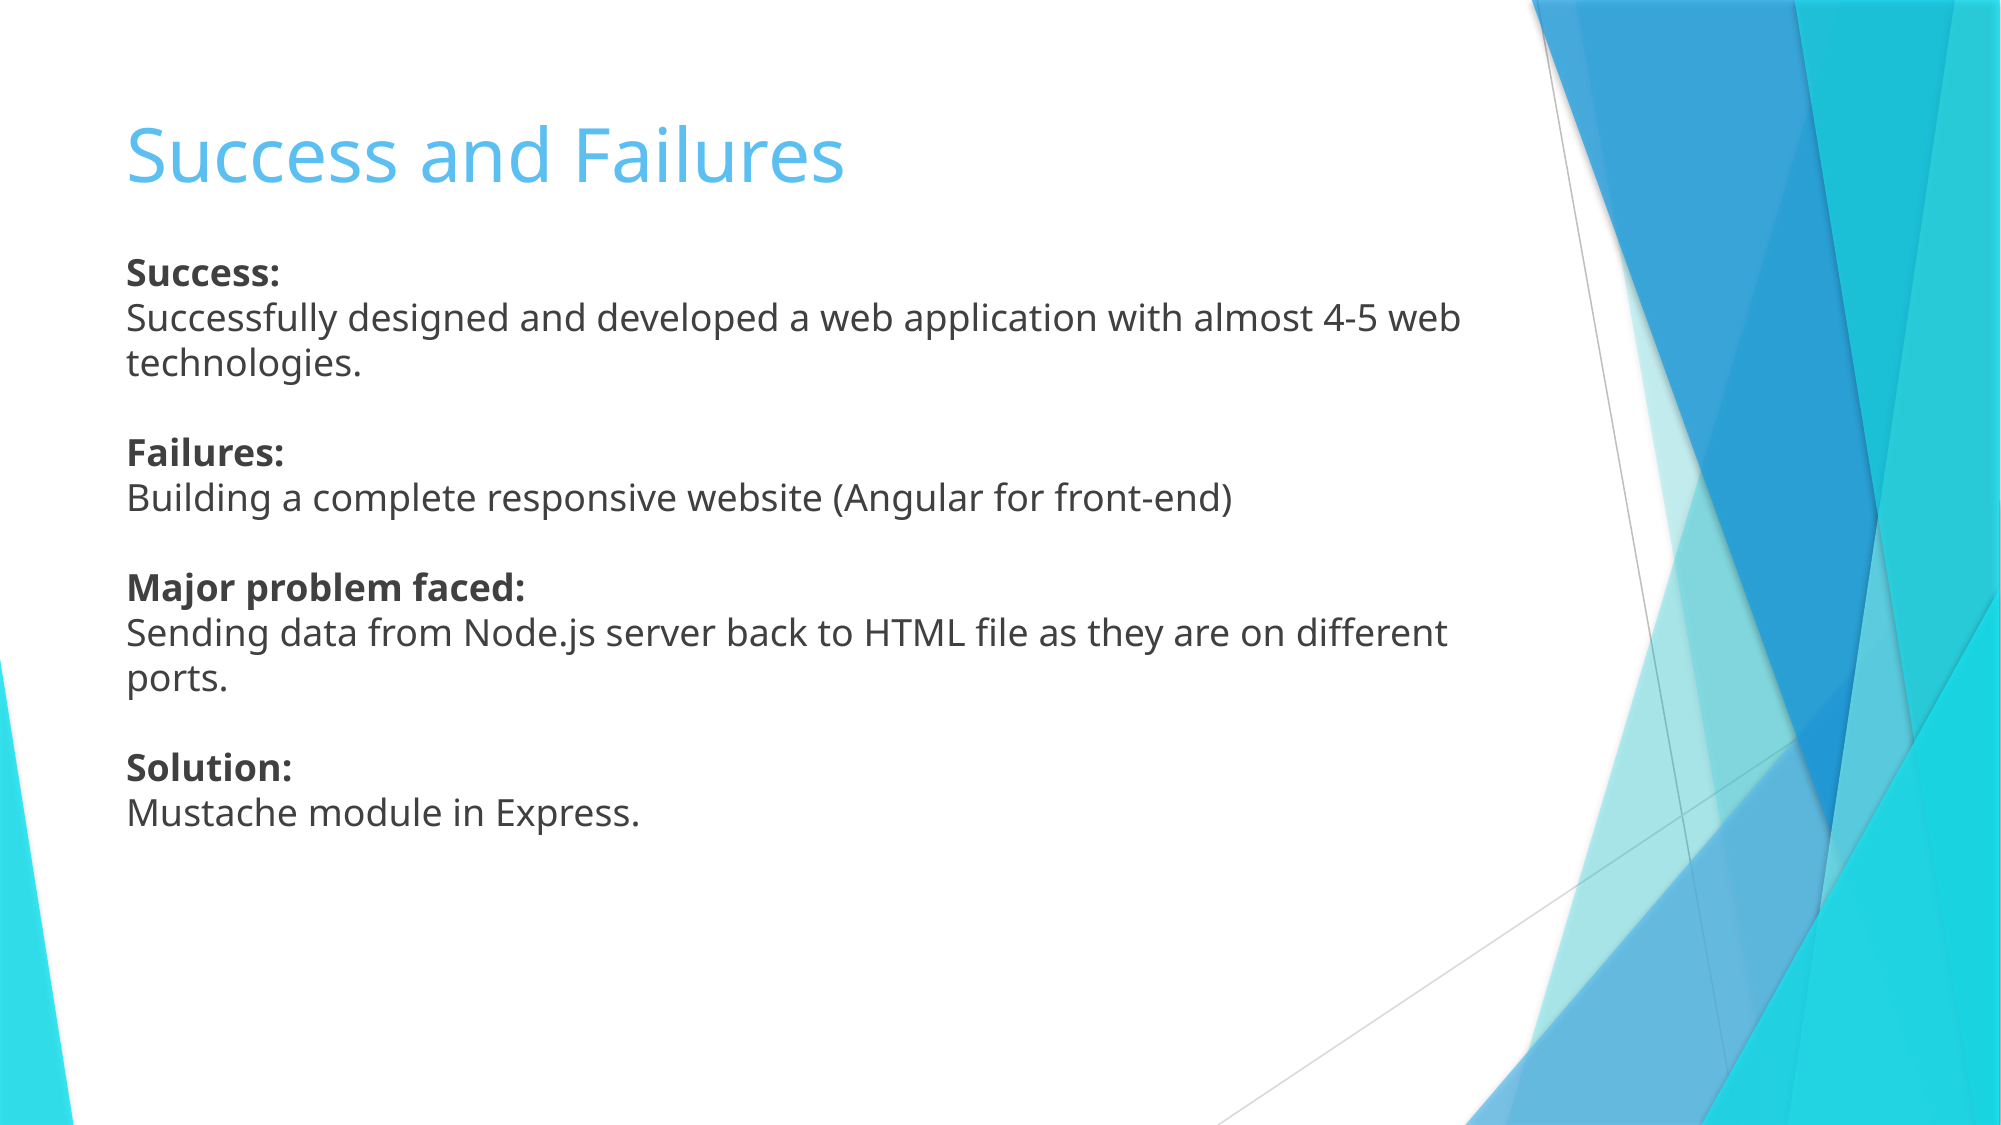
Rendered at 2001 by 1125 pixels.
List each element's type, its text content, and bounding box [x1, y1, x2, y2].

title Success and Failures [111, 99, 1522, 241]
list Success: Successfully designed and developed a web application with almost 4-5 web technologies. Failures: Building a complete responsive website (Angular for front-end) Major problem faced: Sending data from Node.js server back to HTML file as they are on different ports. Solution: Mustache module in Express. [111, 241, 1522, 992]
